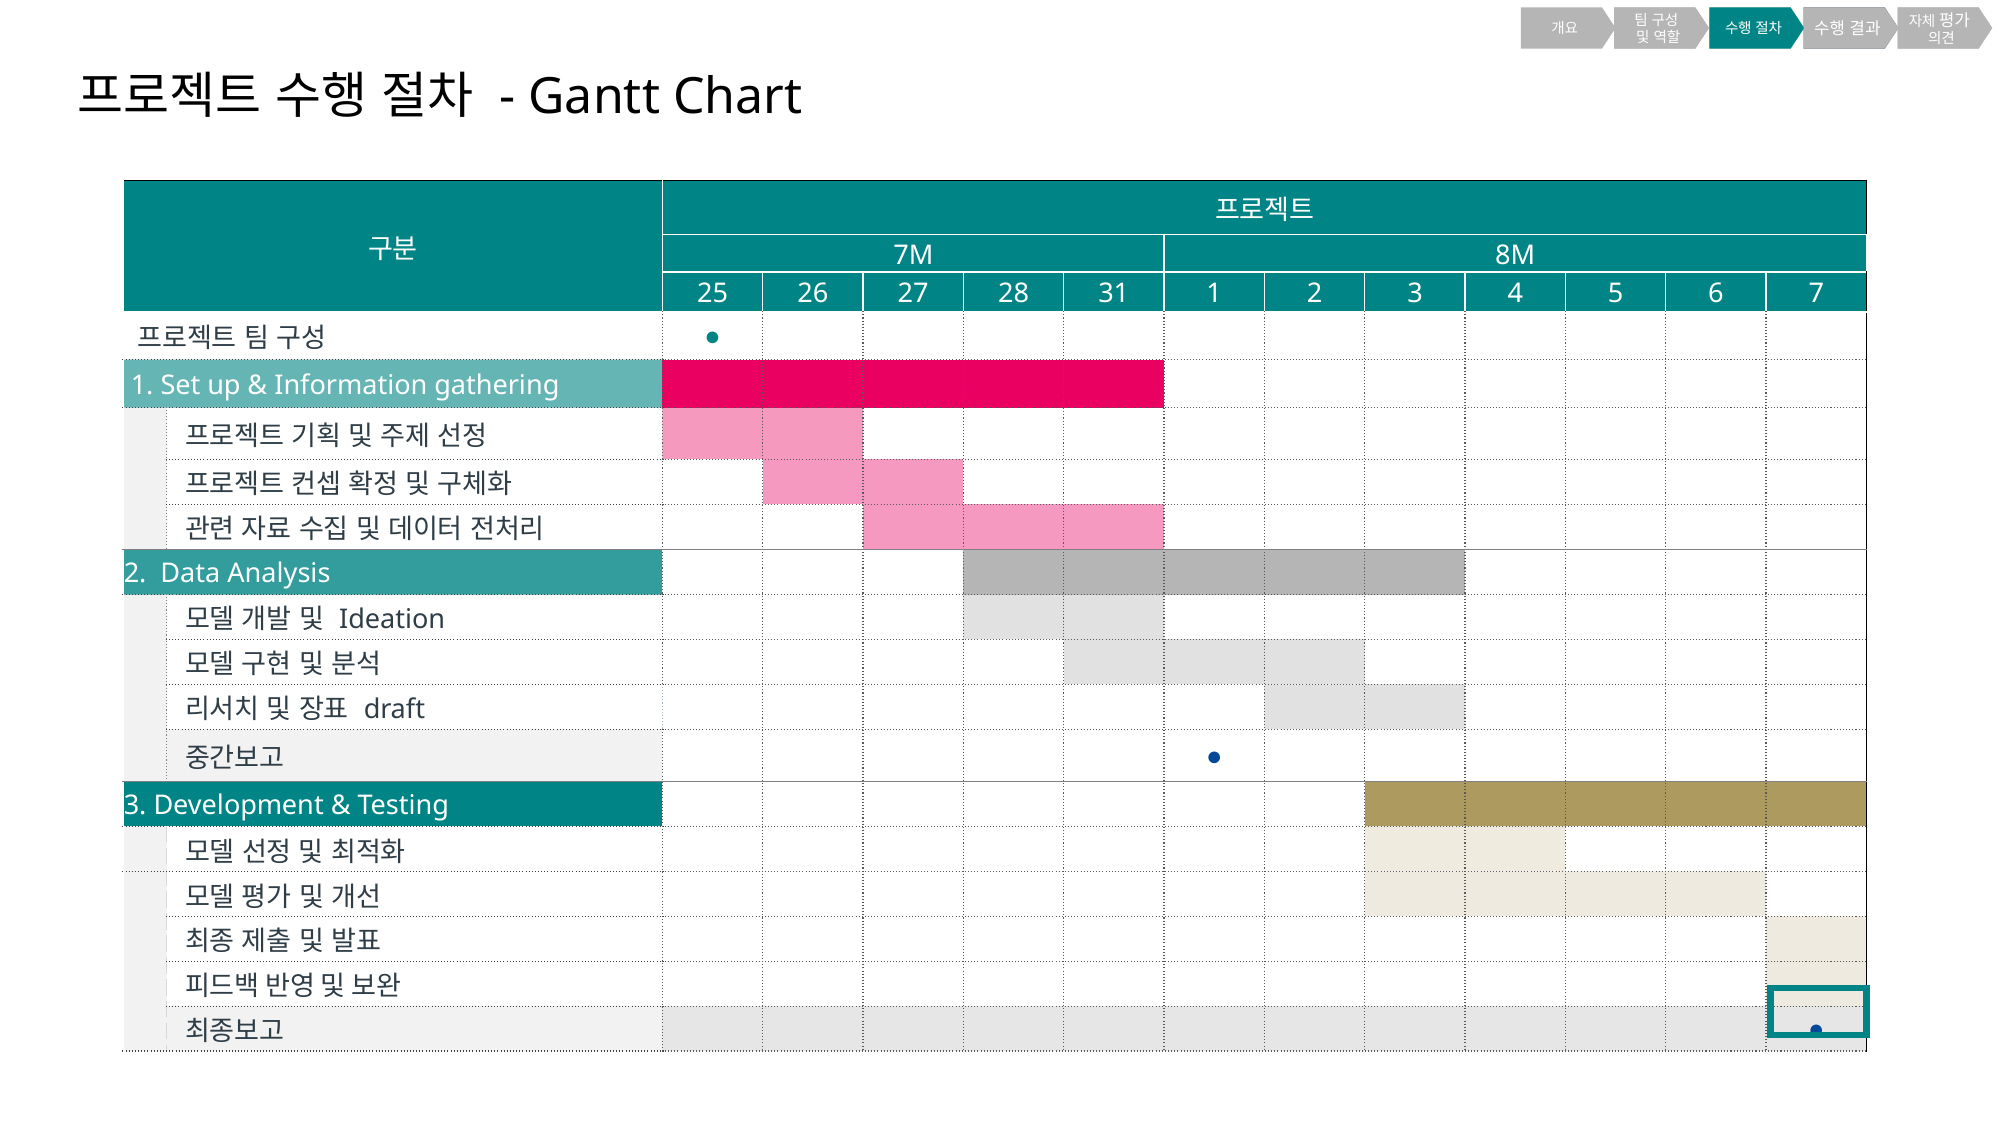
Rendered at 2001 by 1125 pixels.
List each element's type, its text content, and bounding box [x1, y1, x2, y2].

table_cell [863, 684, 963, 729]
table_cell [763, 504, 863, 549]
table_cell [1365, 916, 1465, 961]
table_cell [963, 360, 1064, 408]
table_cell 리서치 및 장표 draft [167, 684, 662, 729]
table_cell [1064, 1006, 1164, 1051]
table_cell [963, 916, 1064, 961]
text_box [1770, 988, 1867, 1035]
table_cell [1264, 360, 1365, 408]
table_cell [1766, 408, 1866, 459]
table_cell [1766, 504, 1866, 549]
table_cell [1064, 504, 1164, 549]
table_cell [1064, 871, 1164, 916]
table_cell [963, 826, 1064, 871]
table_cell [1666, 408, 1766, 459]
table_cell [1766, 729, 1866, 781]
table_cell ● [1766, 1006, 1866, 1051]
table_cell [1465, 826, 1565, 871]
table_cell 1. Set up & Information gathering [124, 360, 662, 408]
table_cell [1064, 684, 1164, 729]
table_cell [863, 504, 963, 549]
table_cell [863, 459, 963, 504]
table_cell 8M [1165, 235, 1866, 271]
table_cell [1264, 313, 1365, 360]
table_cell [1164, 459, 1264, 504]
table_cell [1465, 360, 1565, 408]
table_cell [1365, 595, 1465, 639]
table_cell [662, 639, 763, 684]
table_cell [863, 729, 963, 781]
table_cell [1766, 360, 1866, 408]
table_cell [1264, 504, 1365, 549]
table_cell [1565, 360, 1666, 408]
table_cell [863, 826, 963, 871]
table_cell [124, 826, 167, 871]
table_cell [863, 408, 963, 459]
table_cell [1365, 961, 1465, 1006]
table_cell [1666, 1006, 1766, 1051]
table_cell [662, 729, 763, 781]
table_cell [963, 504, 1064, 549]
table_cell [1465, 729, 1565, 781]
table_cell [1064, 782, 1164, 826]
table_cell [1465, 684, 1565, 729]
text_box 개요 [1520, 7, 1614, 49]
table_cell [1565, 408, 1666, 459]
table_cell [662, 871, 763, 916]
table_cell 2. Data Analysis [124, 550, 662, 595]
table_cell [1565, 595, 1666, 639]
table_cell [863, 782, 963, 826]
table_cell 5 [1566, 273, 1665, 311]
table_cell [763, 360, 863, 408]
table_cell [1365, 313, 1465, 360]
table_cell [1064, 639, 1164, 684]
table_cell ● [662, 313, 763, 360]
table_cell [863, 360, 963, 408]
table_cell [1666, 595, 1766, 639]
table_cell [662, 504, 763, 549]
table_cell [1666, 684, 1766, 729]
table_cell 31 [1064, 273, 1163, 311]
table_cell 4 [1466, 273, 1565, 311]
table_cell [1766, 871, 1866, 916]
table_cell 모델 평가 및 개선 [167, 871, 662, 916]
table_cell [662, 408, 763, 459]
table_cell [662, 782, 763, 826]
table_cell [1465, 1006, 1565, 1051]
table_cell [1064, 595, 1164, 639]
table_cell [662, 360, 763, 408]
table_cell [1565, 313, 1666, 360]
table_cell [662, 916, 763, 961]
table_cell [1565, 684, 1666, 729]
table_cell [1565, 504, 1666, 549]
table_cell [1465, 871, 1565, 916]
table_cell 1 [1165, 273, 1264, 311]
table_cell 프로젝트 컨셉 확정 및 구체화 [167, 459, 662, 504]
table_header 프로젝트 [663, 181, 1866, 234]
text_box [1614, 7, 1993, 49]
table_cell [662, 459, 763, 504]
table_cell [763, 1006, 863, 1051]
table_cell [1766, 550, 1866, 595]
table_cell [1565, 961, 1666, 1006]
table_cell 중간보고 [167, 729, 662, 781]
table_cell [763, 408, 863, 459]
table_cell [1164, 782, 1264, 826]
table_cell [963, 595, 1064, 639]
table_cell [763, 459, 863, 504]
table_cell [1164, 595, 1264, 639]
table_cell [963, 408, 1064, 459]
table_cell 7M [663, 235, 1163, 271]
table_cell [963, 550, 1064, 595]
table_cell 25 [663, 273, 762, 311]
table_cell [1465, 408, 1565, 459]
table_cell [963, 871, 1064, 916]
table_cell [1164, 1006, 1264, 1051]
table_cell [1465, 916, 1565, 961]
table_cell [963, 729, 1064, 781]
table_header 구분 [124, 181, 662, 311]
table_cell [763, 639, 863, 684]
table_cell [763, 595, 863, 639]
table_cell 최종 제출 및 발표 [167, 916, 662, 961]
table_cell [1264, 595, 1365, 639]
table_cell [1365, 360, 1465, 408]
table_cell [1465, 550, 1565, 595]
table_cell [863, 916, 963, 961]
table_cell [1365, 729, 1465, 781]
table_cell [763, 782, 863, 826]
table_cell [963, 1006, 1064, 1051]
table_cell [1164, 504, 1264, 549]
table_cell 6 [1666, 273, 1765, 311]
table_cell [1264, 408, 1365, 459]
table_cell 모델 구현 및 분석 [167, 639, 662, 684]
table_cell [1666, 782, 1766, 826]
table_cell [1465, 595, 1565, 639]
table_cell [662, 684, 763, 729]
table_cell 피드백 반영 및 보완 [167, 961, 662, 1006]
table_cell [963, 684, 1064, 729]
table_cell [1766, 595, 1866, 639]
table_cell 7 [1767, 273, 1866, 311]
table_cell [1064, 313, 1164, 360]
table_cell [1164, 684, 1264, 729]
table_cell [1264, 916, 1365, 961]
table_cell [1264, 782, 1365, 826]
table_cell [1465, 961, 1565, 1006]
table_cell [662, 550, 763, 595]
table_cell [1666, 550, 1766, 595]
table_cell [863, 961, 963, 1006]
table_cell [1264, 729, 1365, 781]
table_cell [1064, 961, 1164, 1006]
table_cell [963, 313, 1064, 360]
table_cell [863, 871, 963, 916]
table_cell [1264, 459, 1365, 504]
table_cell [1064, 916, 1164, 961]
table_cell 26 [763, 273, 862, 311]
table_cell 프로젝트 팀 구성 [124, 313, 662, 360]
table_cell [763, 826, 863, 871]
table_cell [1064, 459, 1164, 504]
table_cell [1164, 916, 1264, 961]
table_cell [1164, 360, 1264, 408]
table_cell [863, 595, 963, 639]
table_cell 프로젝트 기획 및 주제 선정 [167, 408, 662, 459]
table_cell [662, 595, 763, 639]
table_cell 관련 자료 수집 및 데이터 전처리 [167, 504, 662, 549]
table_cell [1064, 550, 1164, 595]
table_cell [1666, 504, 1766, 549]
table_cell [1264, 826, 1365, 871]
table_cell [1365, 871, 1465, 916]
table_cell [662, 826, 763, 871]
table_cell [1766, 782, 1866, 826]
table_cell 최종보고 [167, 1006, 662, 1051]
table_cell 3 [1365, 273, 1464, 311]
table_cell [963, 639, 1064, 684]
table_cell [1064, 729, 1164, 781]
table_cell [1365, 639, 1465, 684]
table_cell 28 [964, 273, 1063, 311]
table_cell 27 [864, 273, 963, 311]
table_cell [1465, 459, 1565, 504]
table_cell [1365, 684, 1465, 729]
table_cell ● [1164, 729, 1264, 781]
table_cell 모델 개발 및 Ideation [167, 595, 662, 639]
table_cell [1666, 639, 1766, 684]
table_cell [1565, 459, 1666, 504]
table_cell [1565, 916, 1666, 961]
table_cell [1365, 504, 1465, 549]
table_cell [763, 729, 863, 781]
table_cell [124, 871, 167, 1051]
table_cell [1565, 826, 1666, 871]
title 프로젝트 수행 절차 - Gantt Chart [62, 62, 1938, 144]
table_cell [1766, 313, 1866, 360]
table_cell [1666, 826, 1766, 871]
table_cell [863, 639, 963, 684]
table_cell [863, 550, 963, 595]
table_cell [1766, 916, 1866, 961]
table_cell [1164, 313, 1264, 360]
table_cell [1666, 961, 1766, 1006]
table_cell 모델 선정 및 최적화 [167, 826, 662, 871]
table_cell [1365, 459, 1465, 504]
table_cell 2 [1265, 273, 1364, 311]
table_cell [1365, 782, 1465, 826]
table_cell [1565, 871, 1666, 916]
table_cell [1465, 782, 1565, 826]
table_cell [124, 595, 167, 781]
table_cell [1766, 459, 1866, 504]
table_cell [1766, 961, 1866, 1006]
table_cell [1264, 961, 1365, 1006]
table_cell [1666, 459, 1766, 504]
table_cell [1465, 639, 1565, 684]
table_cell [1164, 826, 1264, 871]
table_cell [1264, 684, 1365, 729]
table_cell [1164, 961, 1264, 1006]
table_cell [1365, 1006, 1465, 1051]
table_cell [1766, 684, 1866, 729]
table_cell [863, 1006, 963, 1051]
table_cell [1666, 916, 1766, 961]
table_cell [1666, 360, 1766, 408]
table_cell [1164, 639, 1264, 684]
table_cell [763, 550, 863, 595]
table_cell [763, 916, 863, 961]
table_cell [1666, 871, 1766, 916]
table_cell 3. Development & Testing [124, 782, 662, 826]
table_cell [763, 871, 863, 916]
table_cell [1565, 1006, 1666, 1051]
table_cell [1465, 504, 1565, 549]
table_cell [124, 408, 167, 549]
table_cell [963, 961, 1064, 1006]
table_cell [1164, 408, 1264, 459]
table_cell [1565, 550, 1666, 595]
table_cell [1264, 1006, 1365, 1051]
table_cell [763, 313, 863, 360]
table_cell [1365, 550, 1465, 595]
table_cell [1365, 826, 1465, 871]
table_cell [1064, 360, 1164, 408]
table_cell [1365, 408, 1465, 459]
table_cell [1264, 639, 1365, 684]
table_cell [863, 313, 963, 360]
table_cell [1164, 550, 1264, 595]
table_cell [1164, 871, 1264, 916]
table_cell [1465, 313, 1565, 360]
table_cell [963, 782, 1064, 826]
table_cell [1766, 639, 1866, 684]
table_cell [1666, 313, 1766, 360]
table_cell [963, 459, 1064, 504]
table_cell [1565, 782, 1666, 826]
table_cell [1064, 826, 1164, 871]
table_cell [1264, 550, 1365, 595]
table_cell [763, 961, 863, 1006]
table_cell [662, 1006, 763, 1051]
table_cell [1666, 729, 1766, 781]
table_cell [1565, 639, 1666, 684]
table_cell [662, 961, 763, 1006]
table_cell [1565, 729, 1666, 781]
table_cell [1264, 871, 1365, 916]
table_cell [763, 684, 863, 729]
table_cell [1064, 408, 1164, 459]
table_cell [1766, 826, 1866, 871]
